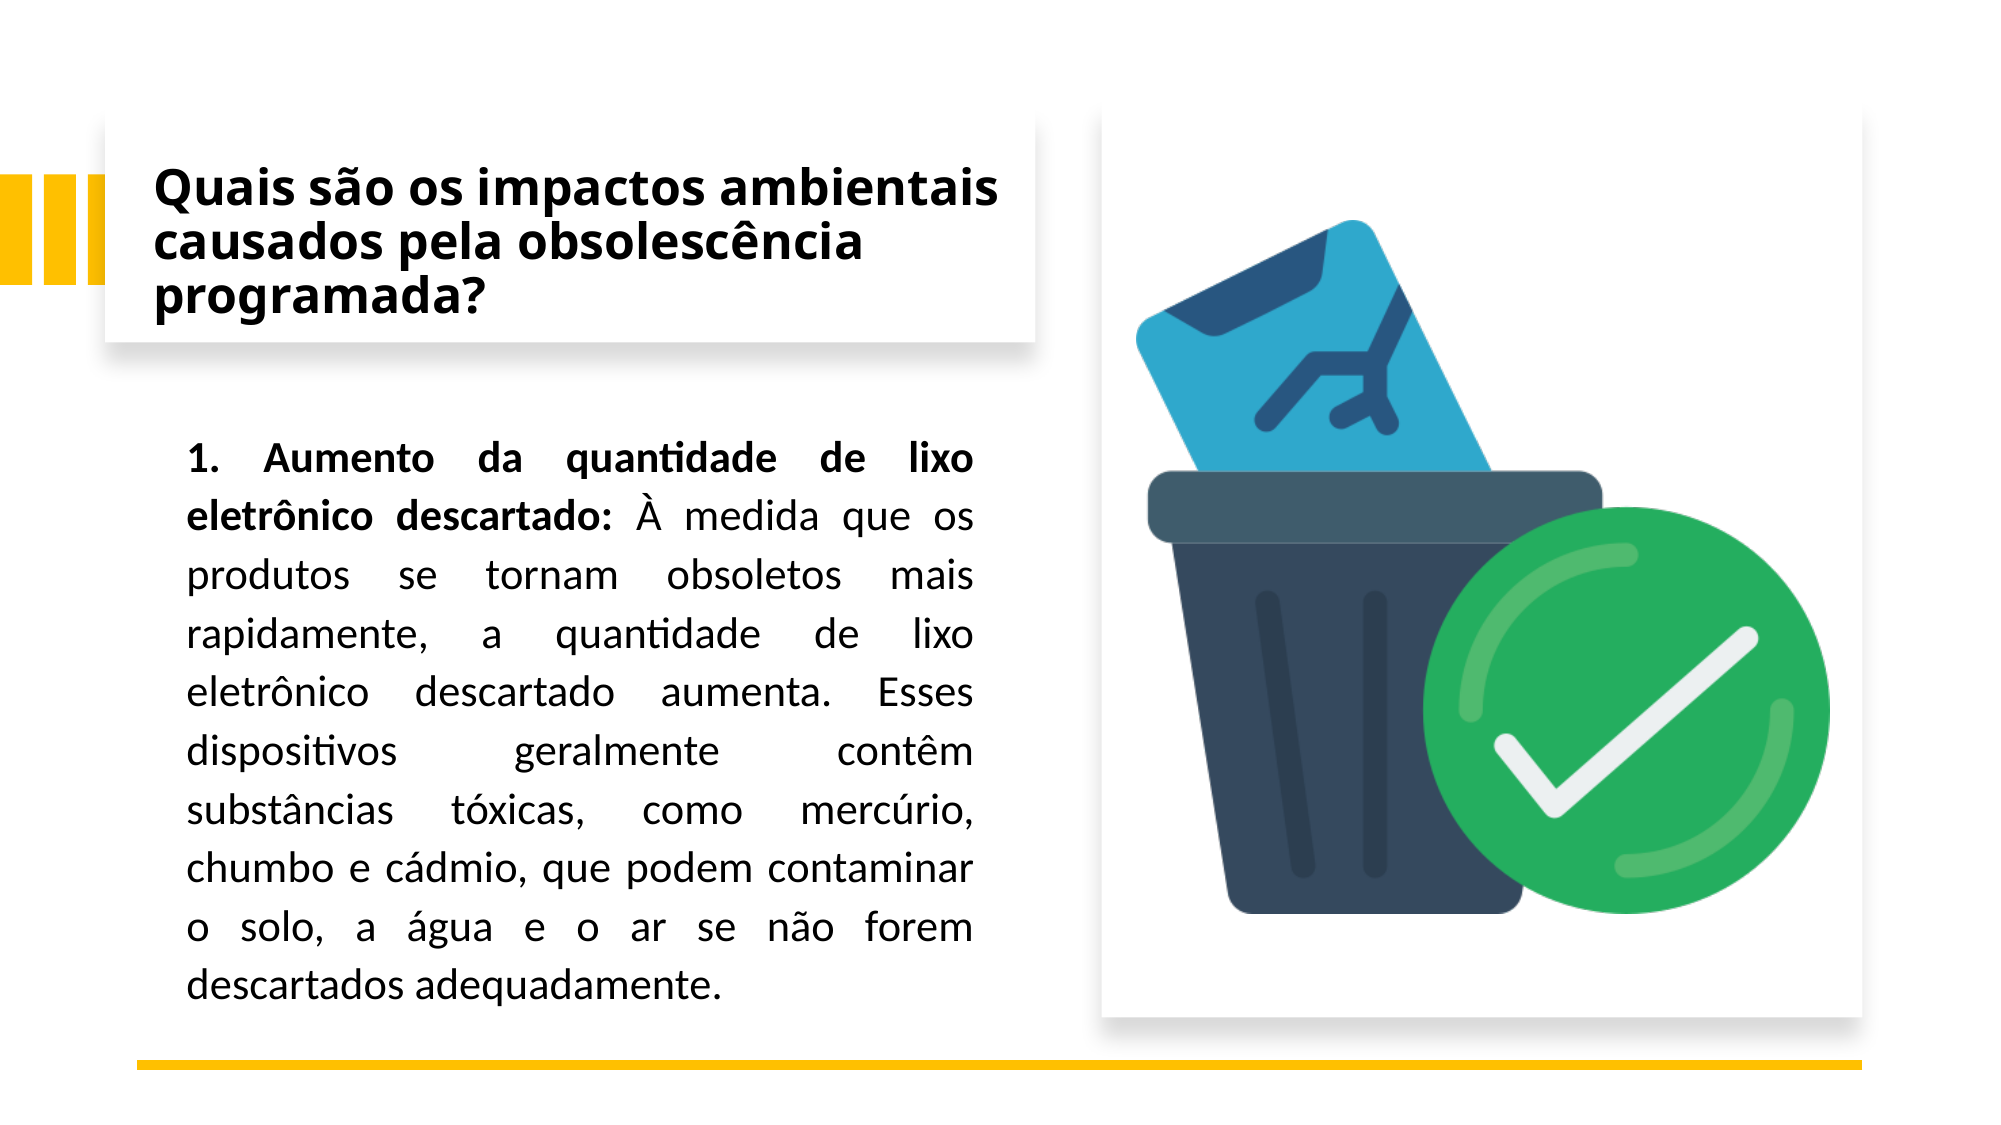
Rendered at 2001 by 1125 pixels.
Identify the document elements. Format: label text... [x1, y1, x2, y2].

text_box [1101, 99, 1863, 1018]
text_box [0, 174, 120, 285]
text_box 1. Aumento da quantidade de lixo eletrônico descartado: À medida que os produtos se tornam obsoletos mais rapidamente, a quantidade de lixo eletrônico descartado aumenta. Esses dispositivos geralmente contêm substâncias tóxicas, como mercúrio, chumbo e cádmio, que podem contaminar o solo, a água e o ar se não forem descartados adequadamente. [171, 414, 991, 1018]
text_box [0, 0, 2000, 1125]
picture [1136, 220, 1830, 914]
text_box Quais são os impactos ambientais causados pela obsolescência programada? [138, 143, 1037, 343]
text_box [104, 107, 1037, 343]
